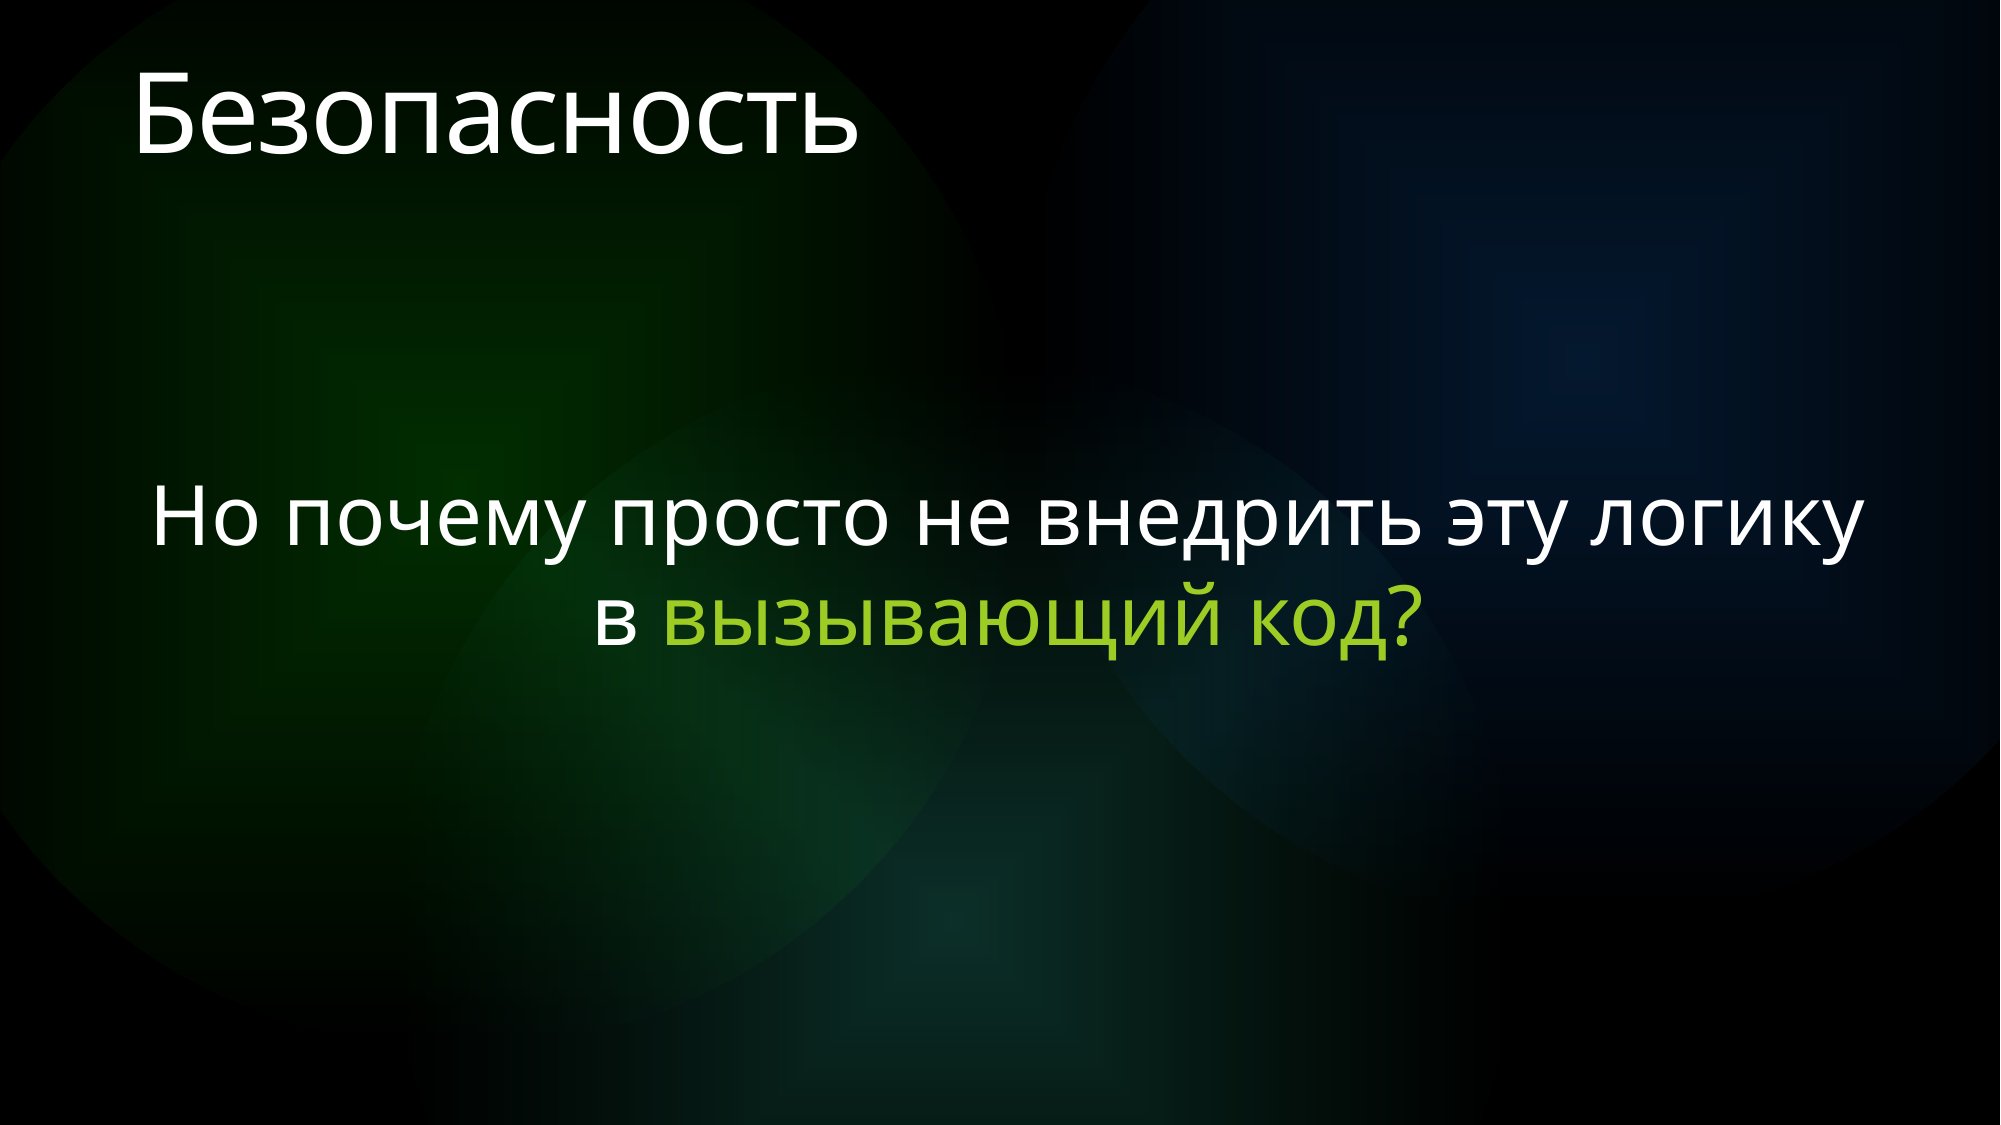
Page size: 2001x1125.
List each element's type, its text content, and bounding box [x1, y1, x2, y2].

text_box Но почему просто не внедрить эту логику в вызывающий код? [130, 458, 1885, 667]
text_box Безопасность [124, 73, 1209, 177]
